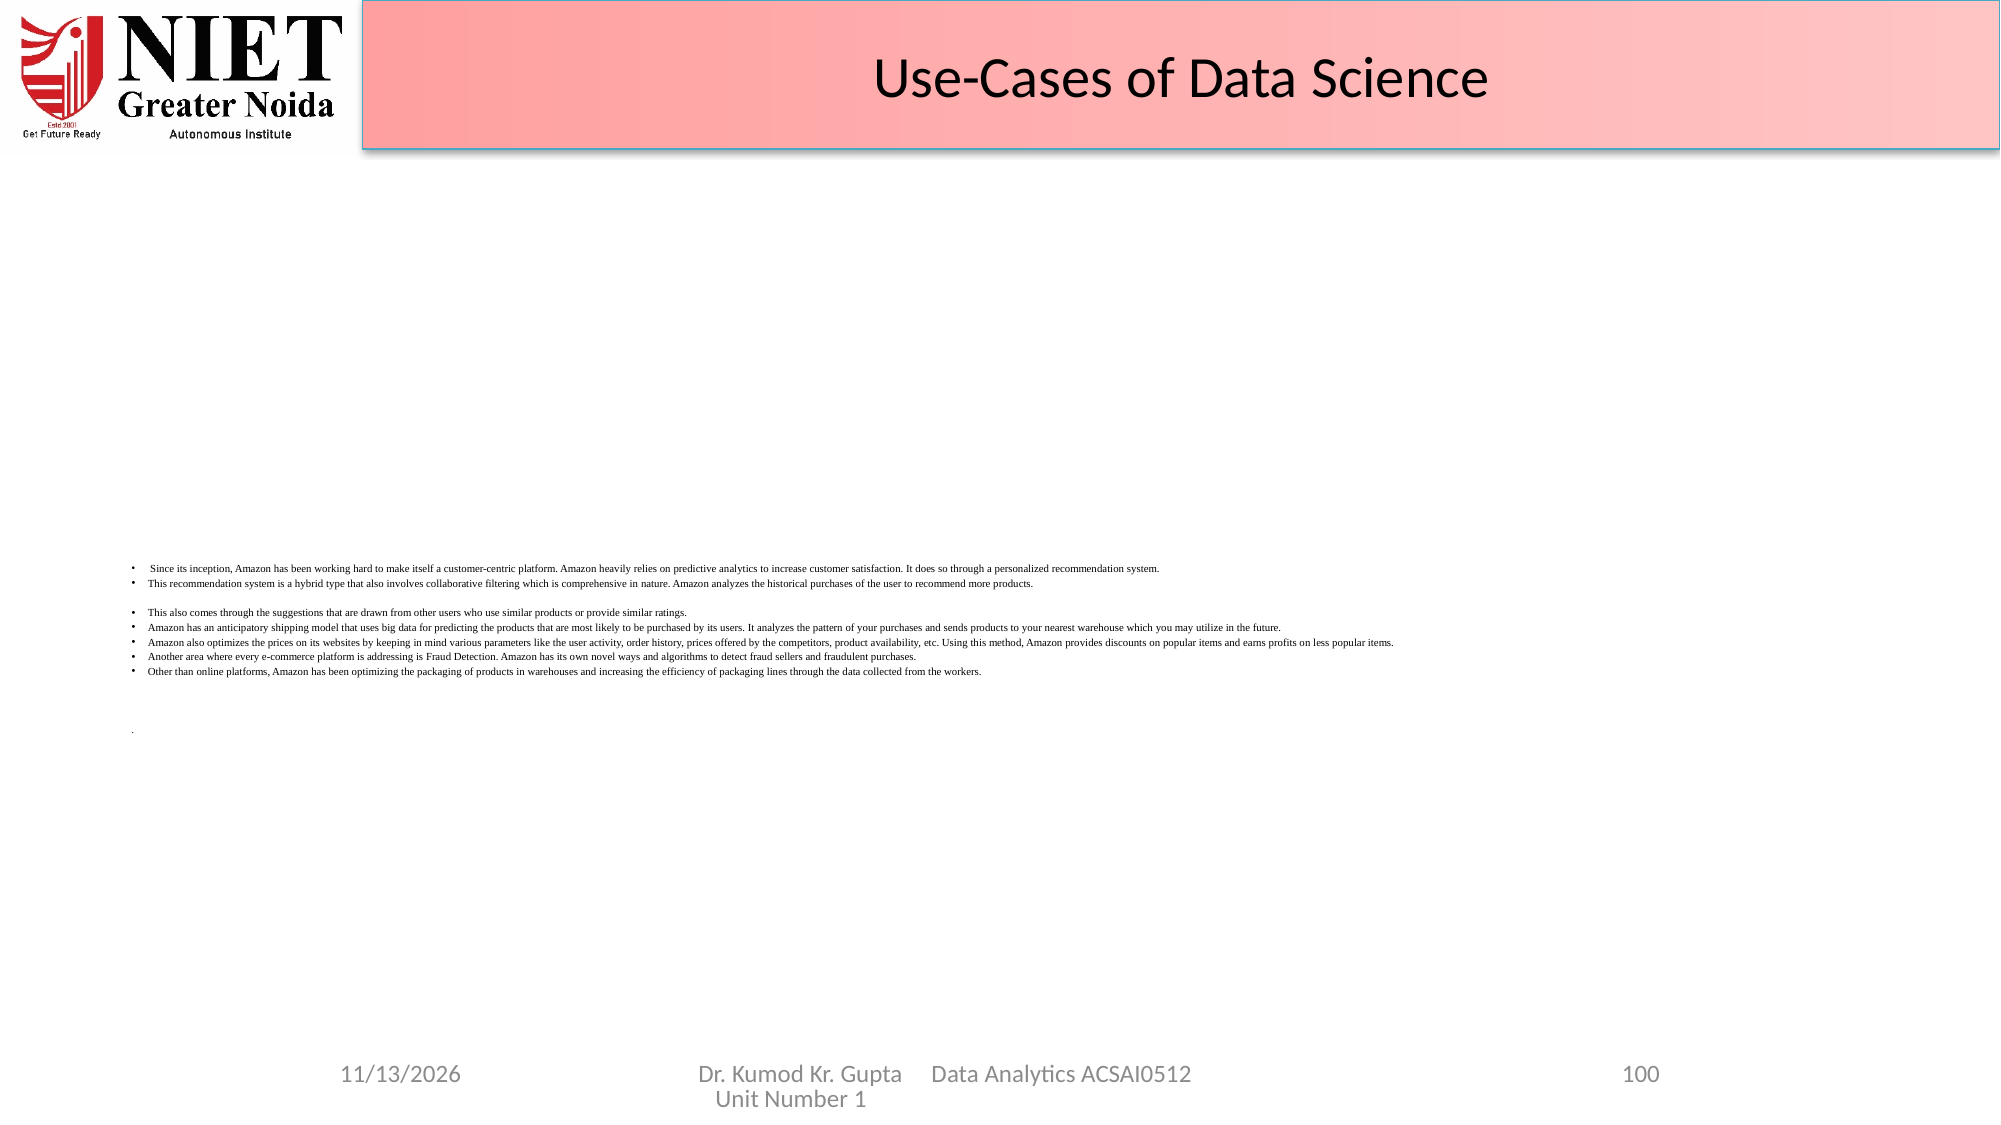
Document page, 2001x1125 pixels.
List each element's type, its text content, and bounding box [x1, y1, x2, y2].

footer Dr. Kumod Kr. Gupta Data Analytics ACSAI0512 Unit Number 1 [683, 1042, 1317, 1103]
title Since its inception, Amazon has been working hard to make itself a customer-centric platform. Amazon heavily relies on predictive analytics to increase customer satisfaction. It does so through a personalized recommendation system. This recommendation system is a hybrid type that also involves collaborative filtering which is comprehensive in nature. Amazon analyzes the historical purchases of the user to recommend more products. This also comes through the suggestions that are drawn from other users who use similar products or provide similar ratings. Amazon has an anticipatory shipping model that uses big data for predicting the products that are most likely to be purchased by its users. It analyzes the pattern of your purchases and sends products to your nearest warehouse which you may utilize in the future. Amazon also optimizes the prices on its websites by keeping in mind various parameters like the user activity, order history, prices offered by the competitors, product availability, etc. Using this method, Amazon provides discounts on popular items and earns profits on less popular items. Another area where every e-commerce platform is addressing is Fraud Detection. Amazon has its own novel ways and algorithms to detect fraud sellers and fraudulent purchases. Other than online platforms, Amazon has been optimizing the packaging of products in warehouses and increasing the efficiency of packaging lines through the data collected from the workers. . [116, 204, 1976, 1041]
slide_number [324, 1042, 675, 1103]
text_box Use-Cases of Data Science [363, 0, 2000, 150]
slide_number 100 [1325, 1042, 1675, 1103]
picture [0, 0, 363, 156]
